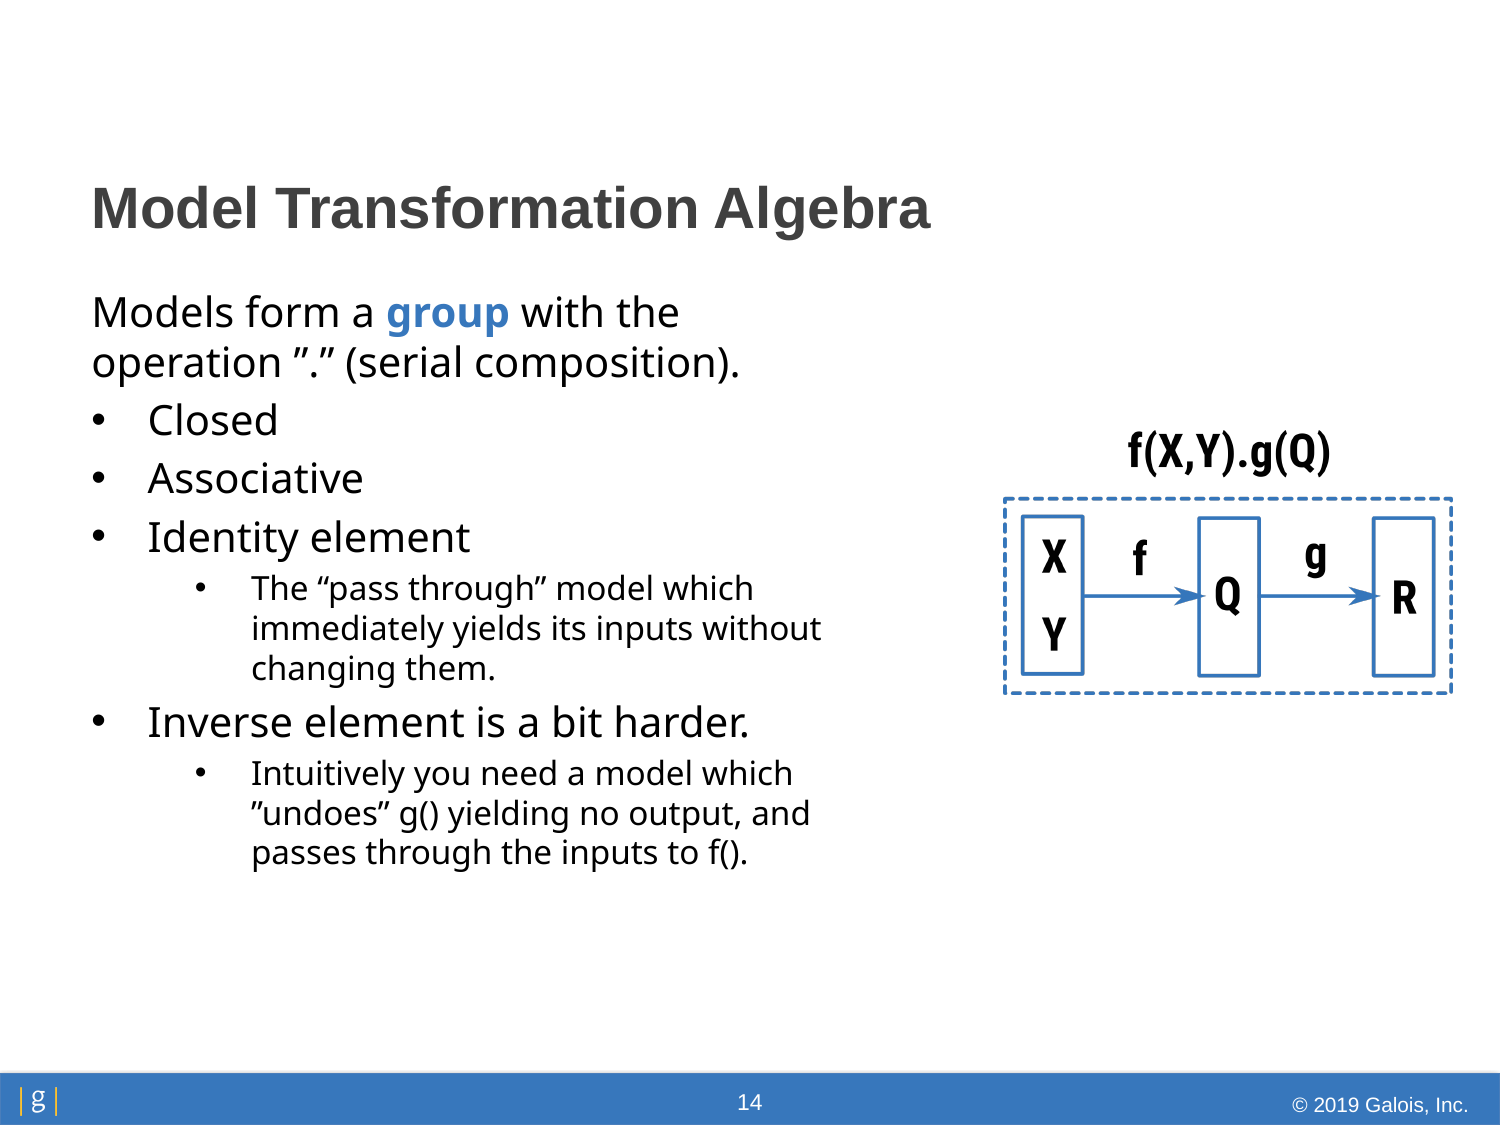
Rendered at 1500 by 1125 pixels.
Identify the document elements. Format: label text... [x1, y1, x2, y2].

picture [1003, 430, 1454, 695]
picture [20, 1087, 57, 1116]
list Models form a group with the operation ”.” (serial composition). Closed Associative Identity element The “pass through” model which immediately yields its inputs without changing them. Inverse element is a bit harder. Intuitively you need a model which ”undoes” g() yielding no output, and passes through the inputs to f(). [76, 277, 885, 1007]
title Model Transformation Algebra [76, 172, 1422, 239]
